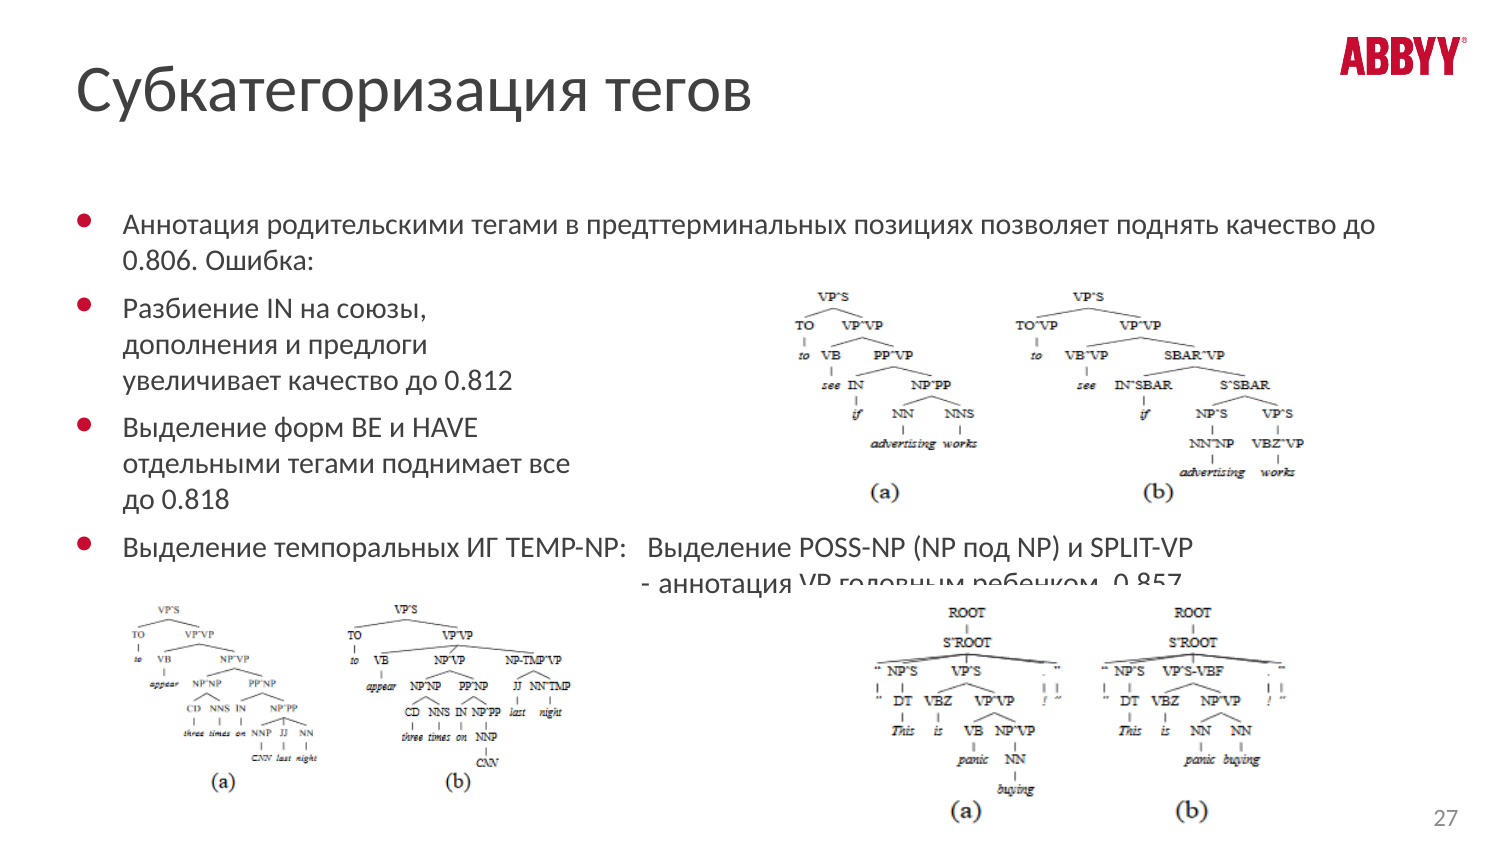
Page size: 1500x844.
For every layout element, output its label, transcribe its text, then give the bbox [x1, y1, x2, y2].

title Субкатегоризация тегов [76, 45, 1296, 192]
slide_number 27 [1335, 793, 1459, 830]
list Аннотация родительскими тегами в предттерминальных позициях позволяет поднять качество до 0.806. Ошибка: Разбиение IN на союзы, дополнения и предлоги увеличивает качество до 0.812 Выделение форм BE и HAVE отдельными тегами поднимает все до 0.818 Выделение темпоральных ИГ TEMP-NP: Выделение POSS-NP (NP под NP) и SPLIT-VP - аннотация VP головным ребенком. 0.857 В [75, 196, 1424, 794]
picture [1340, 37, 1467, 75]
picture [794, 585, 1329, 844]
picture [115, 590, 582, 813]
picture [782, 282, 1318, 519]
